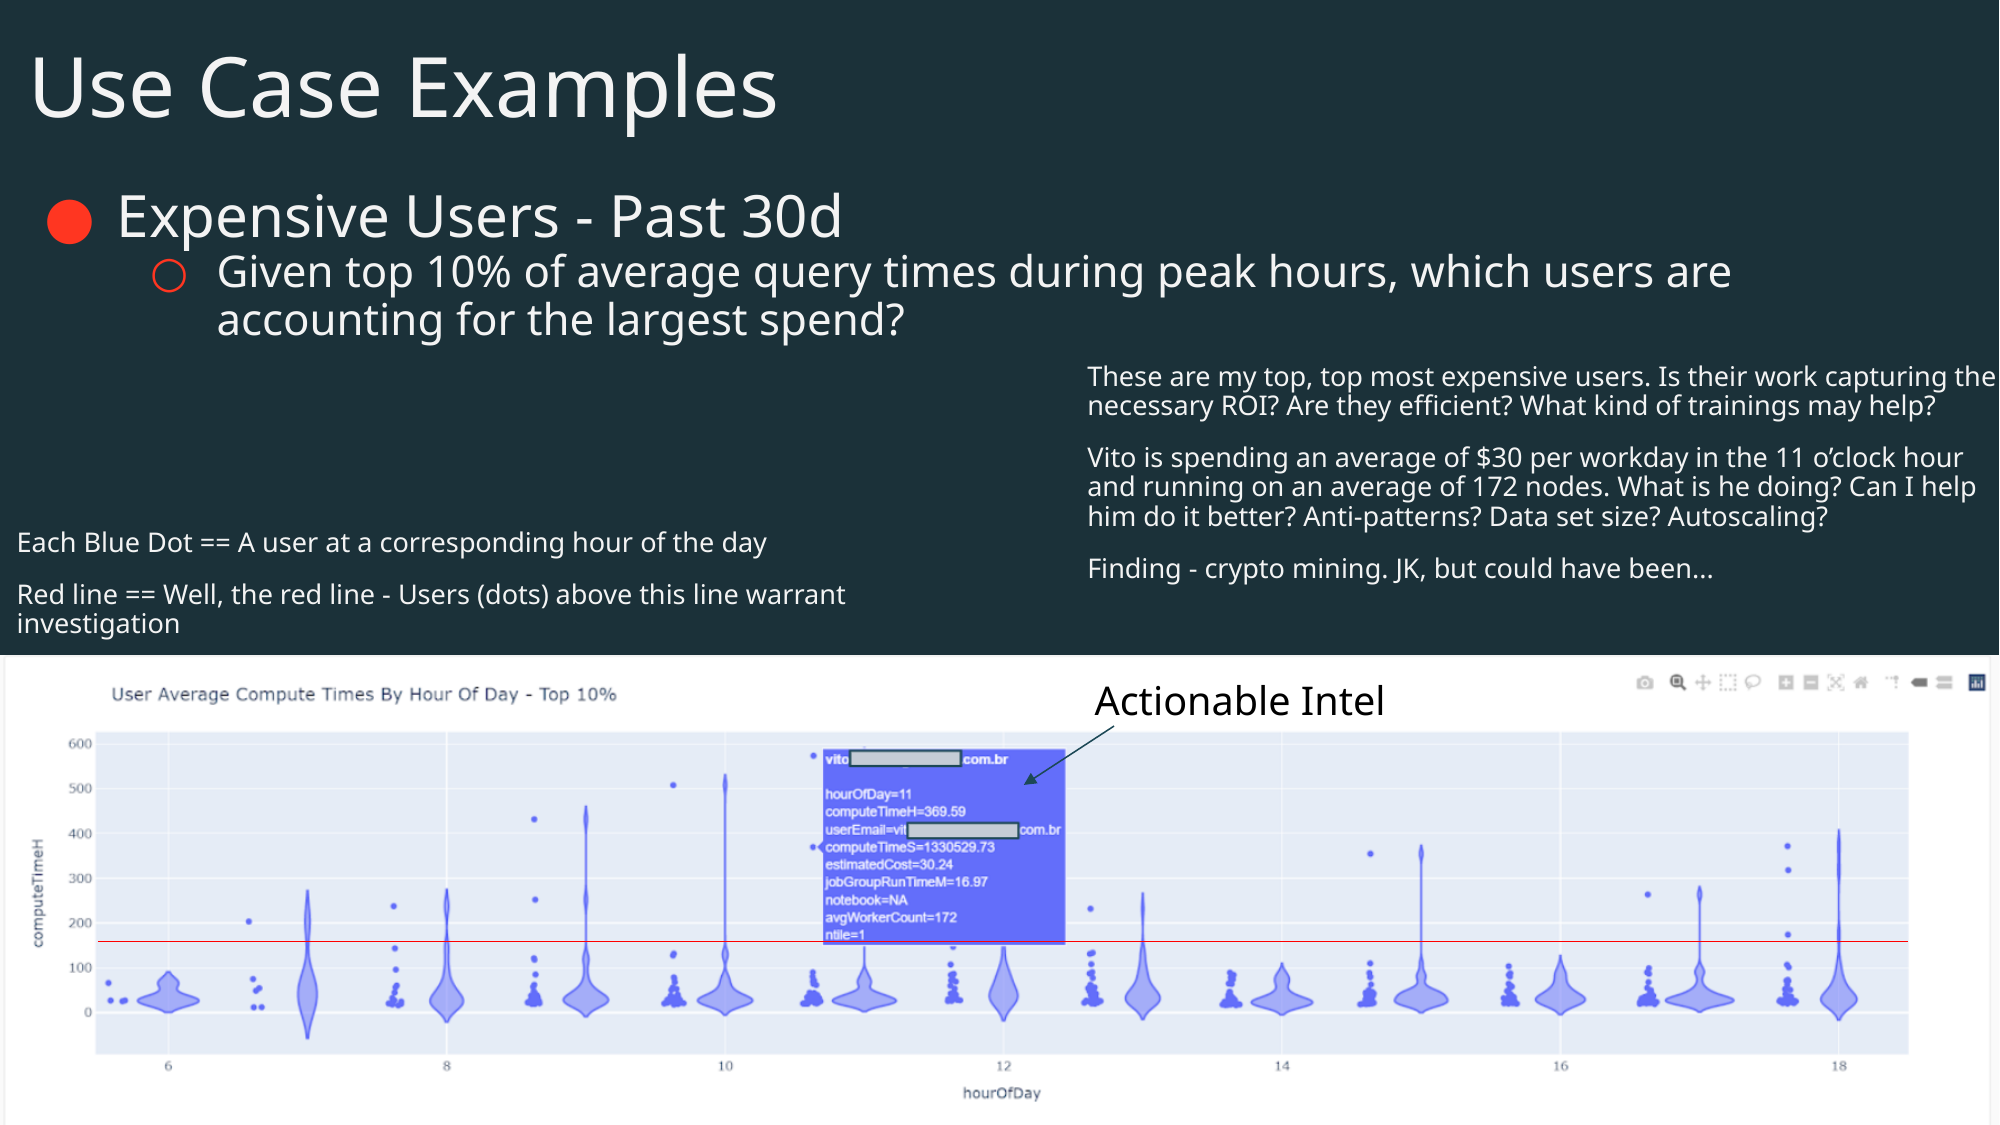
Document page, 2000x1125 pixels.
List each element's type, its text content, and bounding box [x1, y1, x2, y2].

list Each Blue Dot == A user at a corresponding hour of the day Red line == Well, the red line - Users (dots) above this line warrant investigation [16, 521, 953, 635]
list These are my top, top most expensive users. Is their work capturing the necessary ROI? Are they efficient? What kind of trainings may help? Vito is spending an average of $30 per workday in the 11 o’clock hour and running on an average of 172 nodes. What is he doing? Can I help him do it better? Anti-patterns? Data set size? Autoscaling? Finding - crypto mining. JK, but could have been... [1087, 355, 2000, 655]
picture [0, 655, 2000, 1125]
list Expensive Users - Past 30d Given top 10% of average query times during peak hours, which users are accounting for the largest spend? [16, 179, 1909, 415]
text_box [1023, 725, 1115, 786]
title Use Case Examples [28, 9, 1875, 173]
